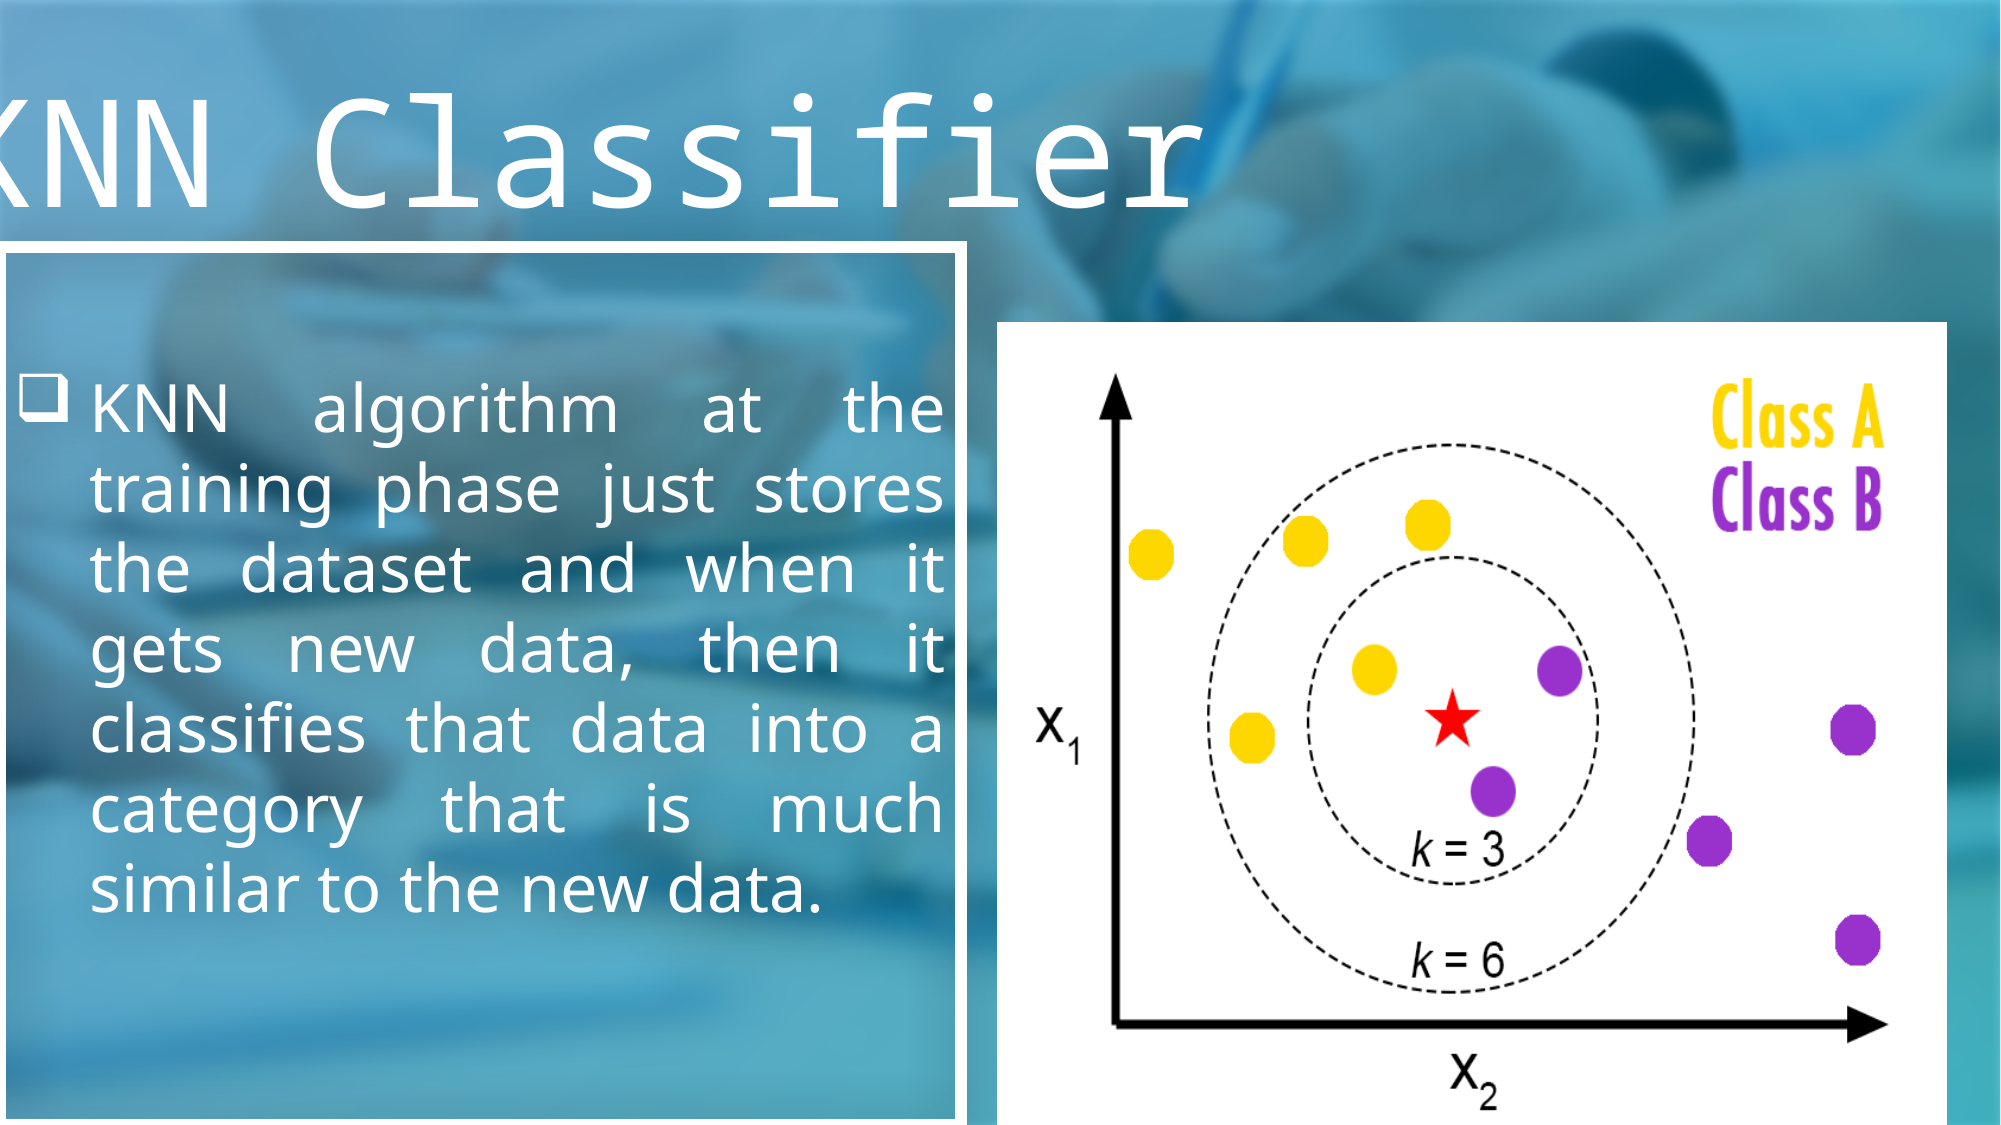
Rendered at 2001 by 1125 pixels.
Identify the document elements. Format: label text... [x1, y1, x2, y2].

picture [0, 0, 2000, 1125]
text_box KNN Classifier [0, 50, 1358, 245]
text_box KNN algorithm at the training phase just stores the dataset and when it gets new data, then it classifies that data into a category that is much similar to the new data. [0, 247, 962, 1125]
